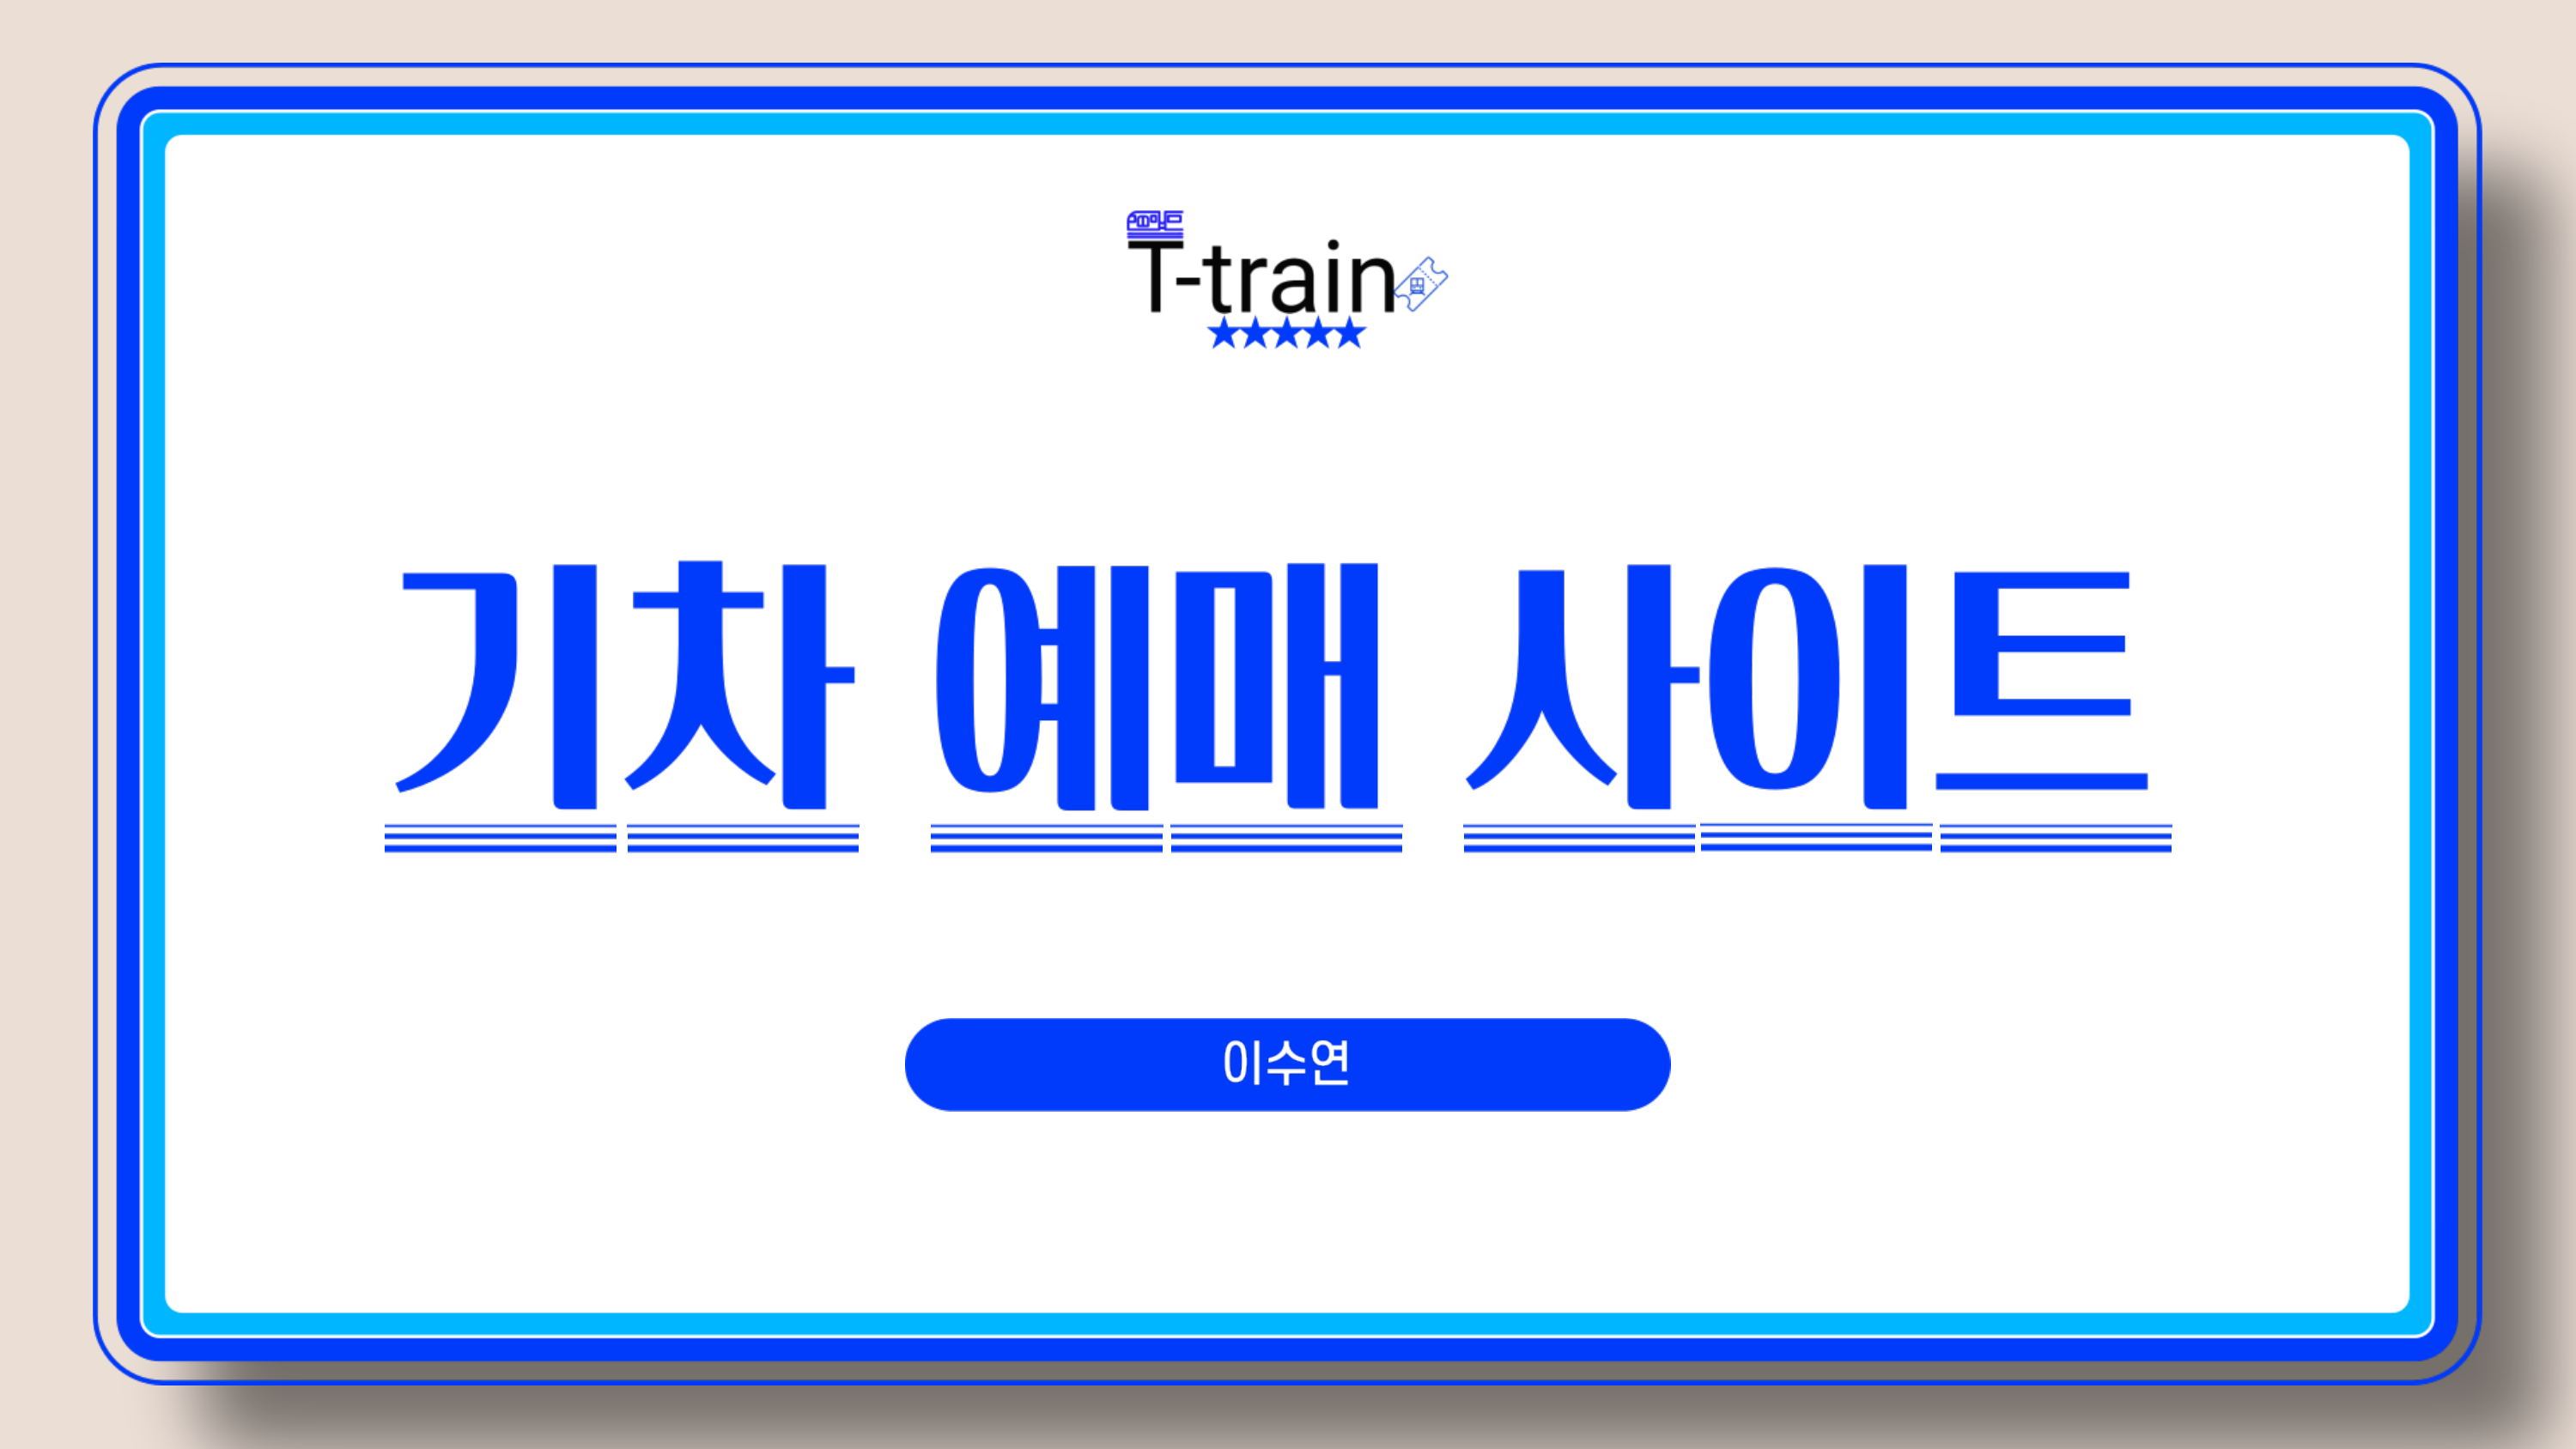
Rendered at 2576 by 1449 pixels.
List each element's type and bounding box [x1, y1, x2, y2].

text_box [1126, 209, 1450, 315]
text_box [904, 1017, 1671, 1112]
picture [0, 0, 2576, 1449]
text_box [93, 63, 2482, 1386]
text_box [1940, 822, 2172, 863]
